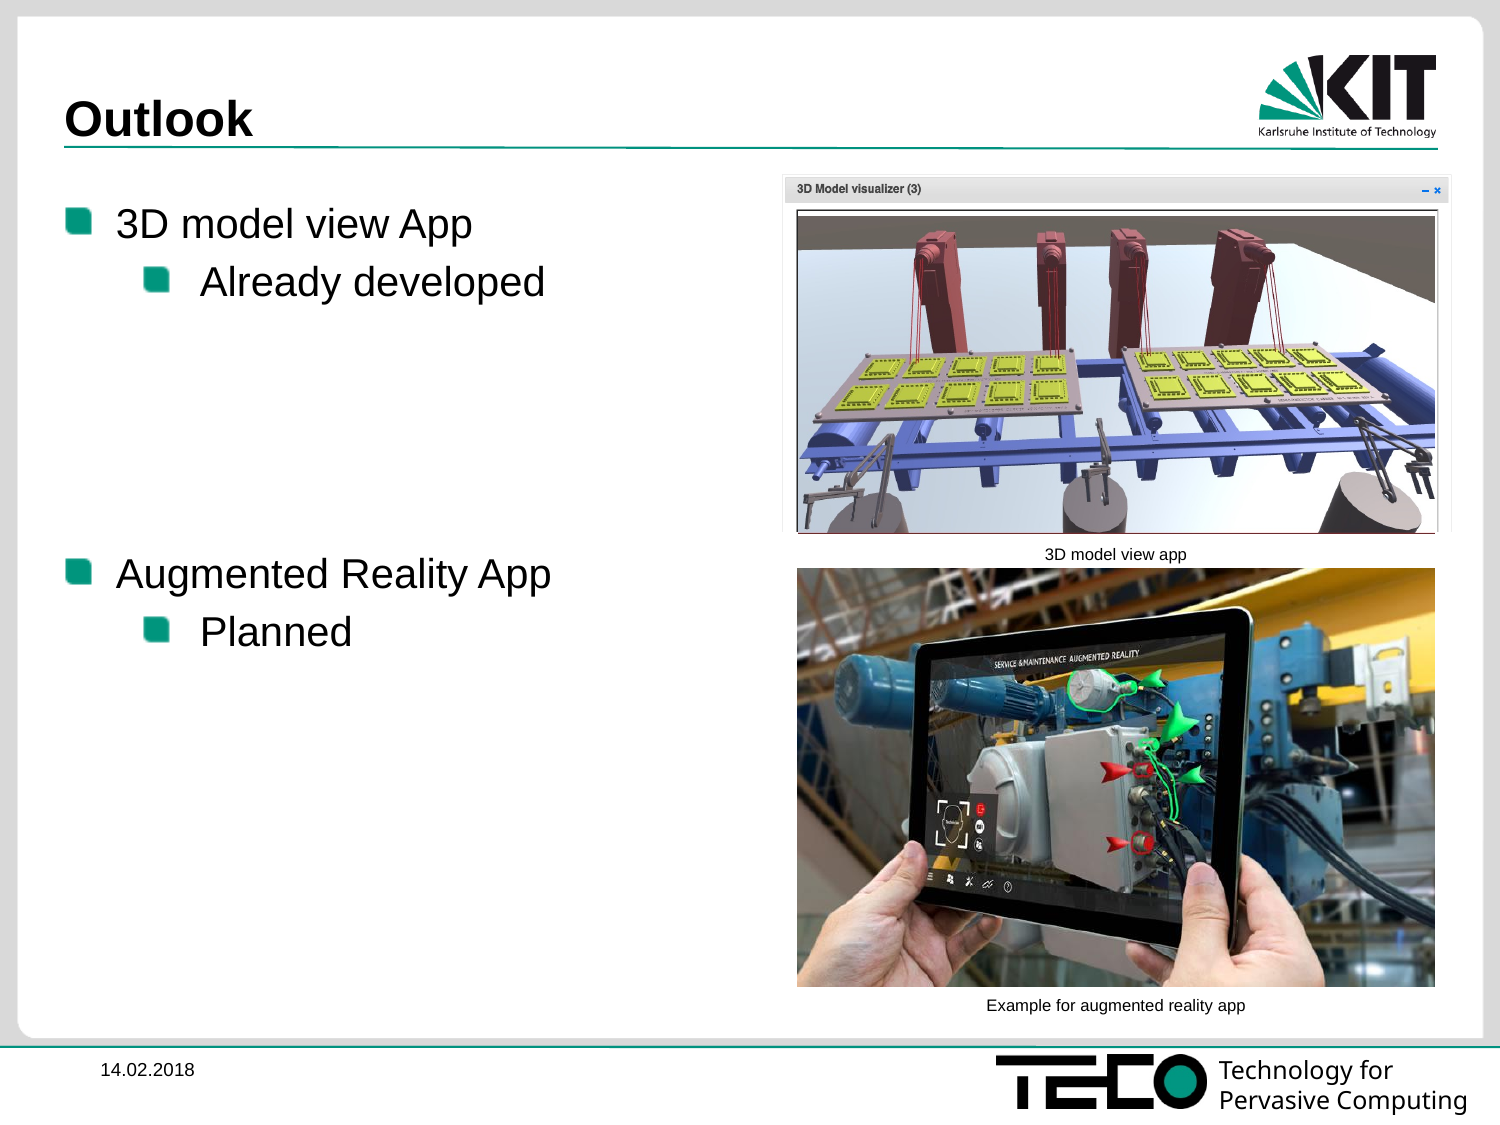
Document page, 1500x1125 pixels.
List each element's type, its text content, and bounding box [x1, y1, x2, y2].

text_box Example for augmented reality app [797, 994, 1436, 1022]
list 3D model view App Already developed Augmented Reality App Planned [63, 196, 797, 1000]
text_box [780, 172, 1453, 534]
picture [996, 1054, 1207, 1109]
text_box 3D model view app [797, 542, 1436, 568]
title Outlook [63, 54, 1199, 148]
picture [0, 0, 1500, 1046]
